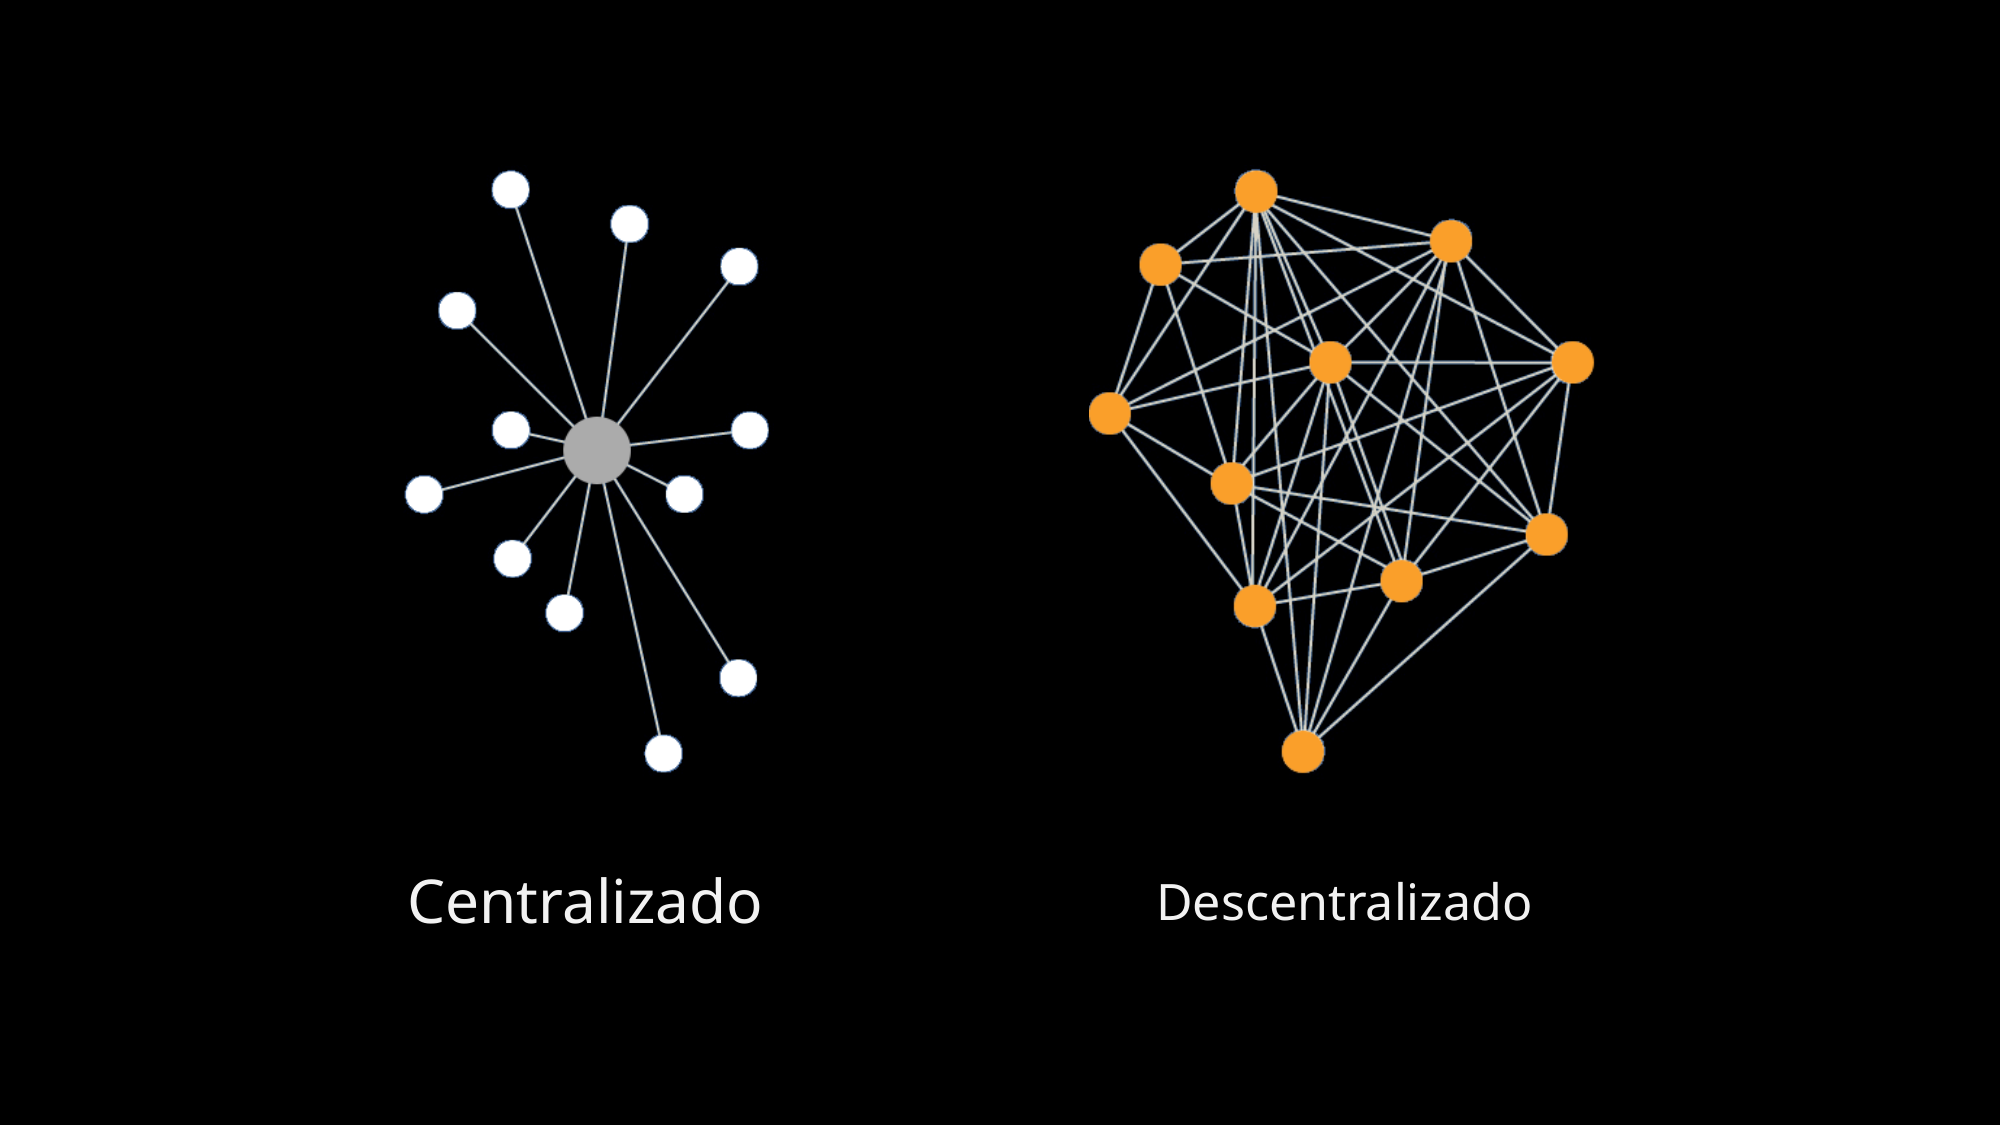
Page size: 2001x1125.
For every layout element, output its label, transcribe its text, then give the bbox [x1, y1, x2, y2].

title Descentralizado [1119, 849, 1570, 959]
text_box Centralizado [359, 849, 811, 959]
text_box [397, 165, 1600, 779]
